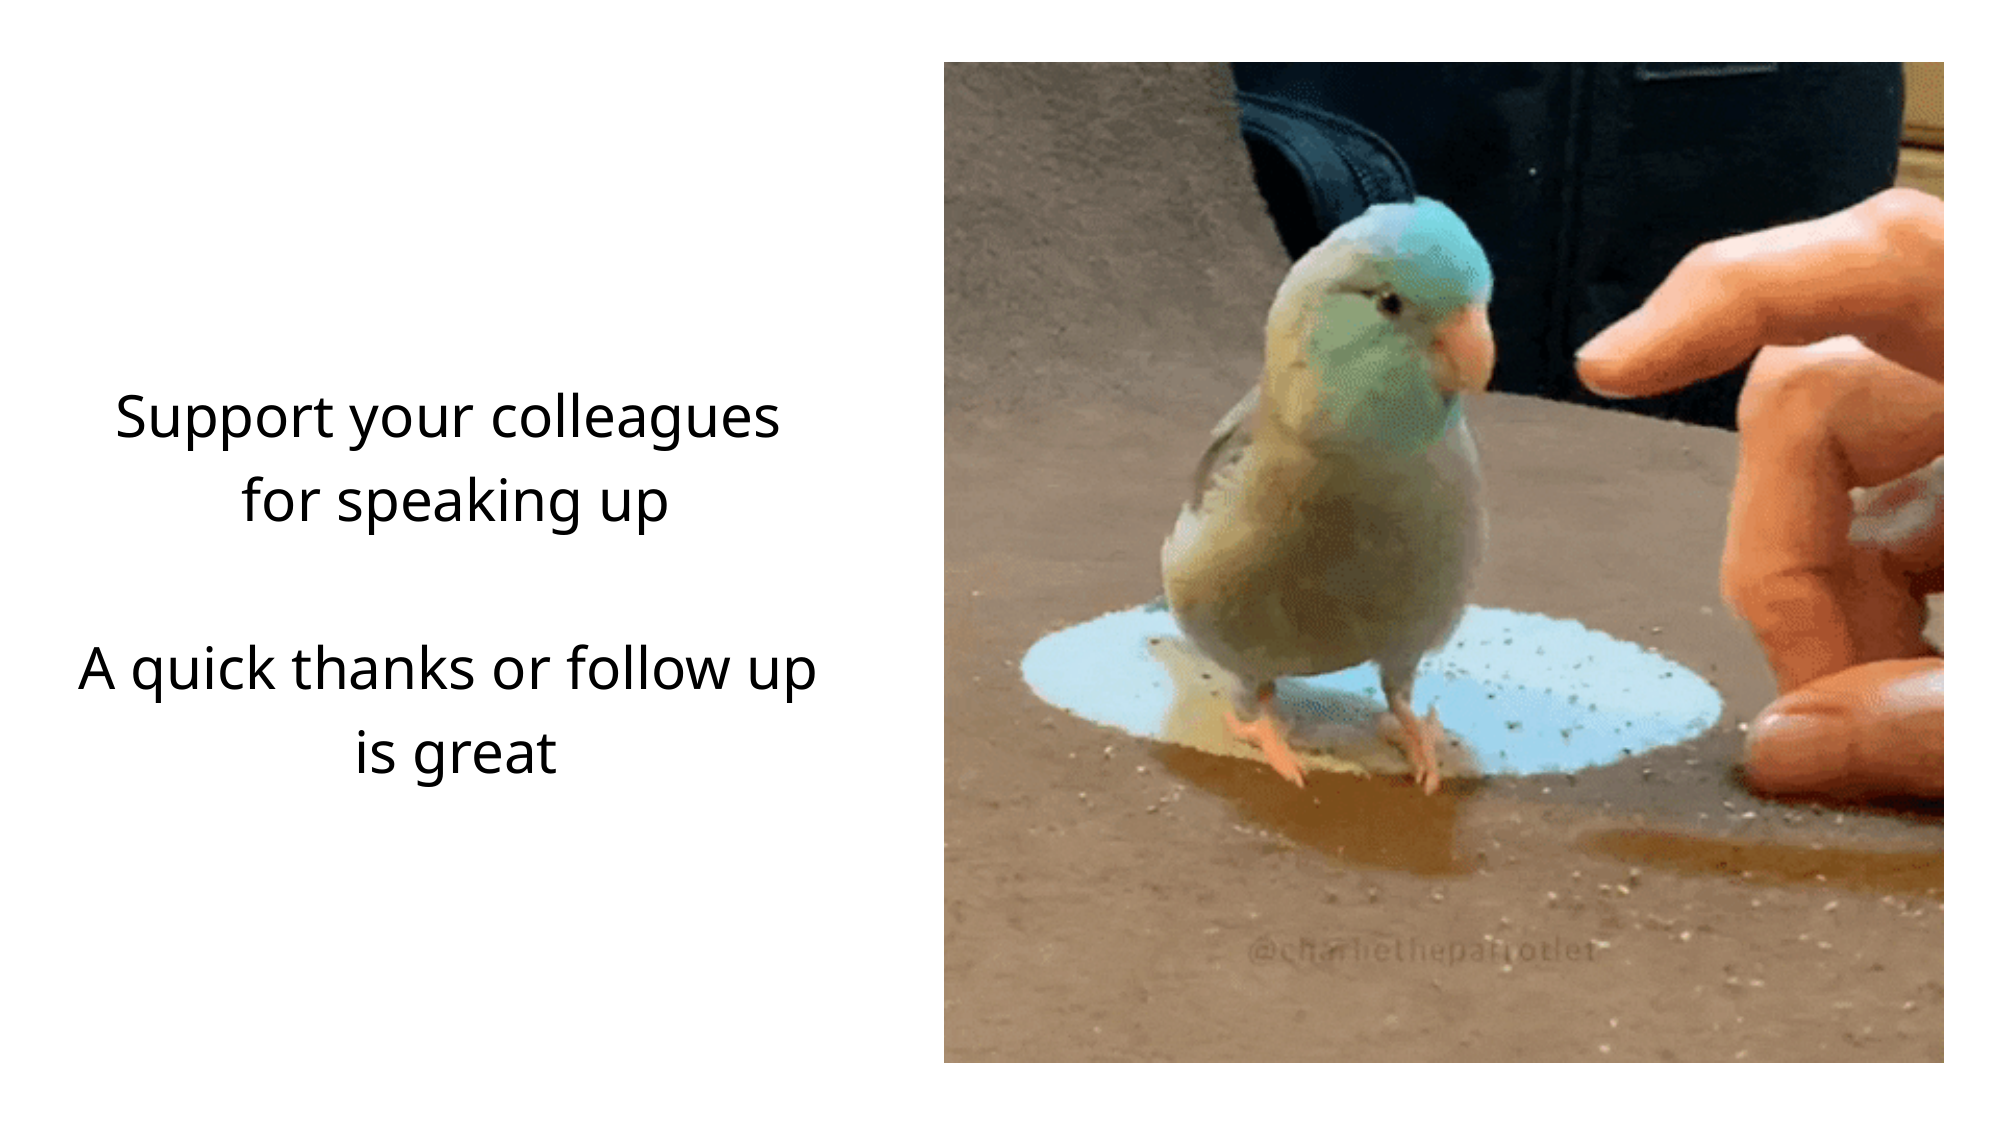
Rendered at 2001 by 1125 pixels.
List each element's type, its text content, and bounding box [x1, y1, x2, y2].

picture [944, 62, 1945, 1063]
list Support your colleagues for speaking up A quick thanks or follow up is great [34, 205, 878, 920]
